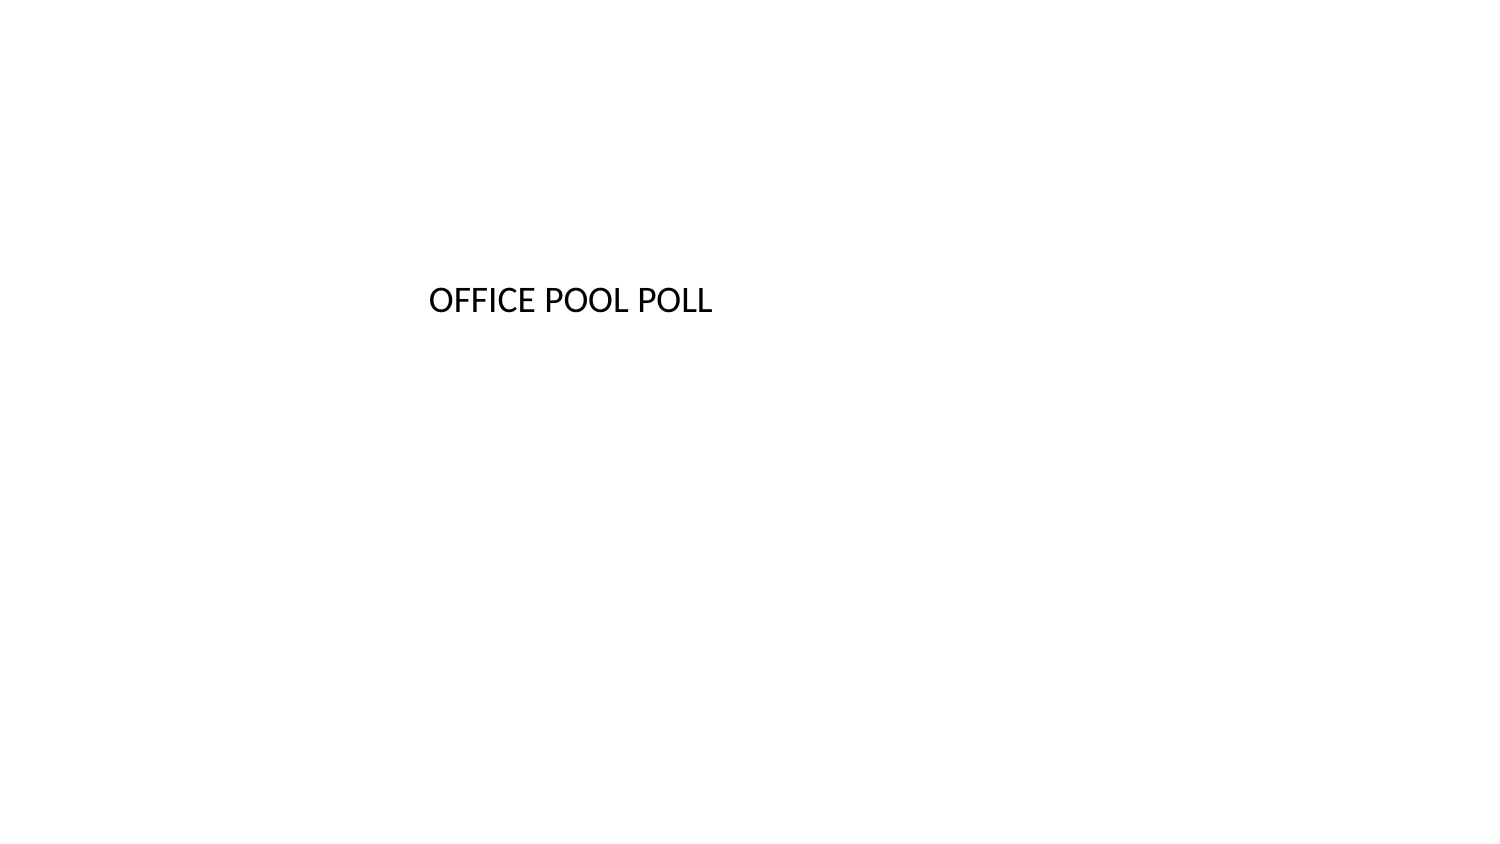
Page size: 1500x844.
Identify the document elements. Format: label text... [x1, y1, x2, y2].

text_box OFFICE POOL POLL [414, 267, 728, 328]
